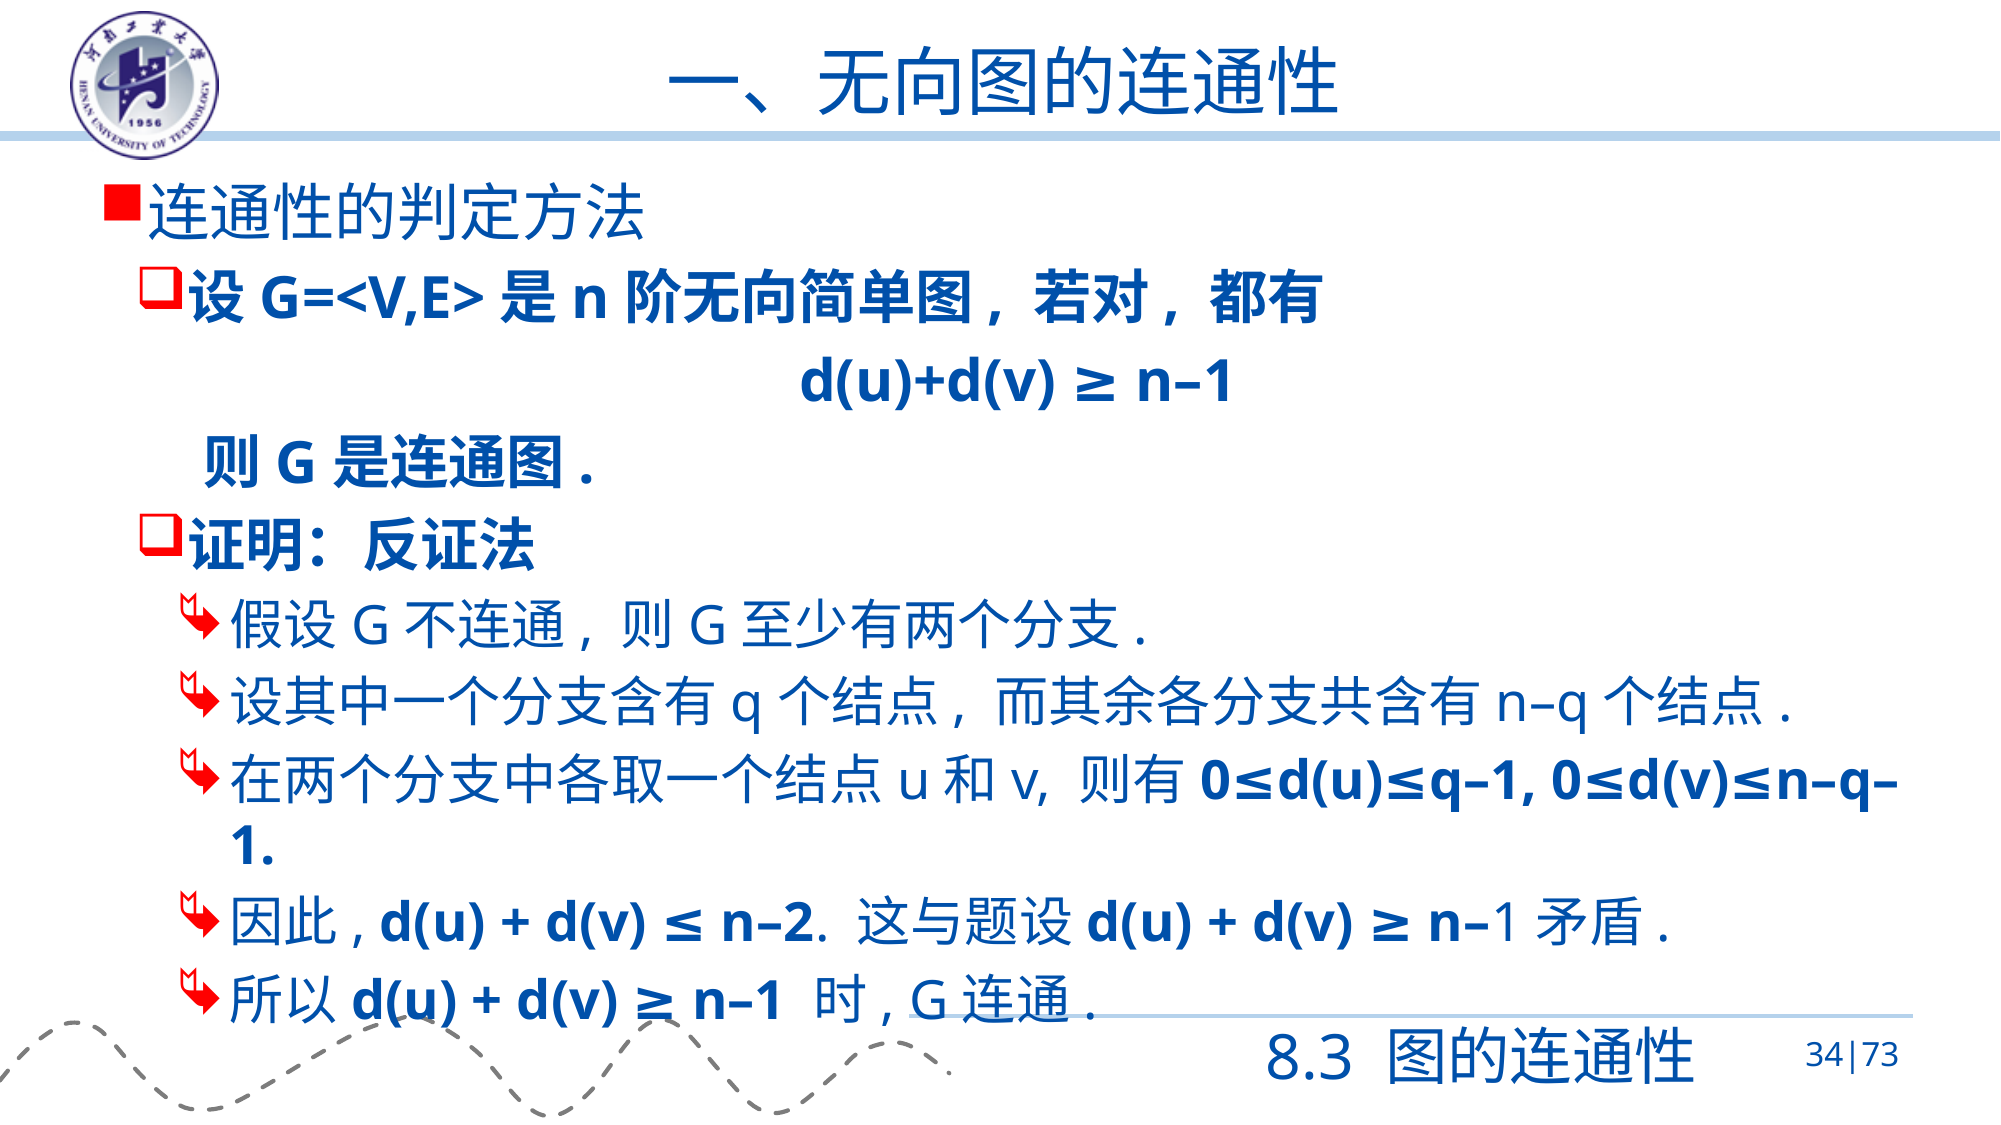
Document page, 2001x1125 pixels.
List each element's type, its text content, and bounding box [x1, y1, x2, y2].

picture [70, 11, 219, 160]
slide_number 34|73 [1756, 1025, 1915, 1086]
list 8.3 图的连通性 [948, 1009, 1713, 1101]
title 一、无向图的连通性 [236, 36, 1772, 134]
